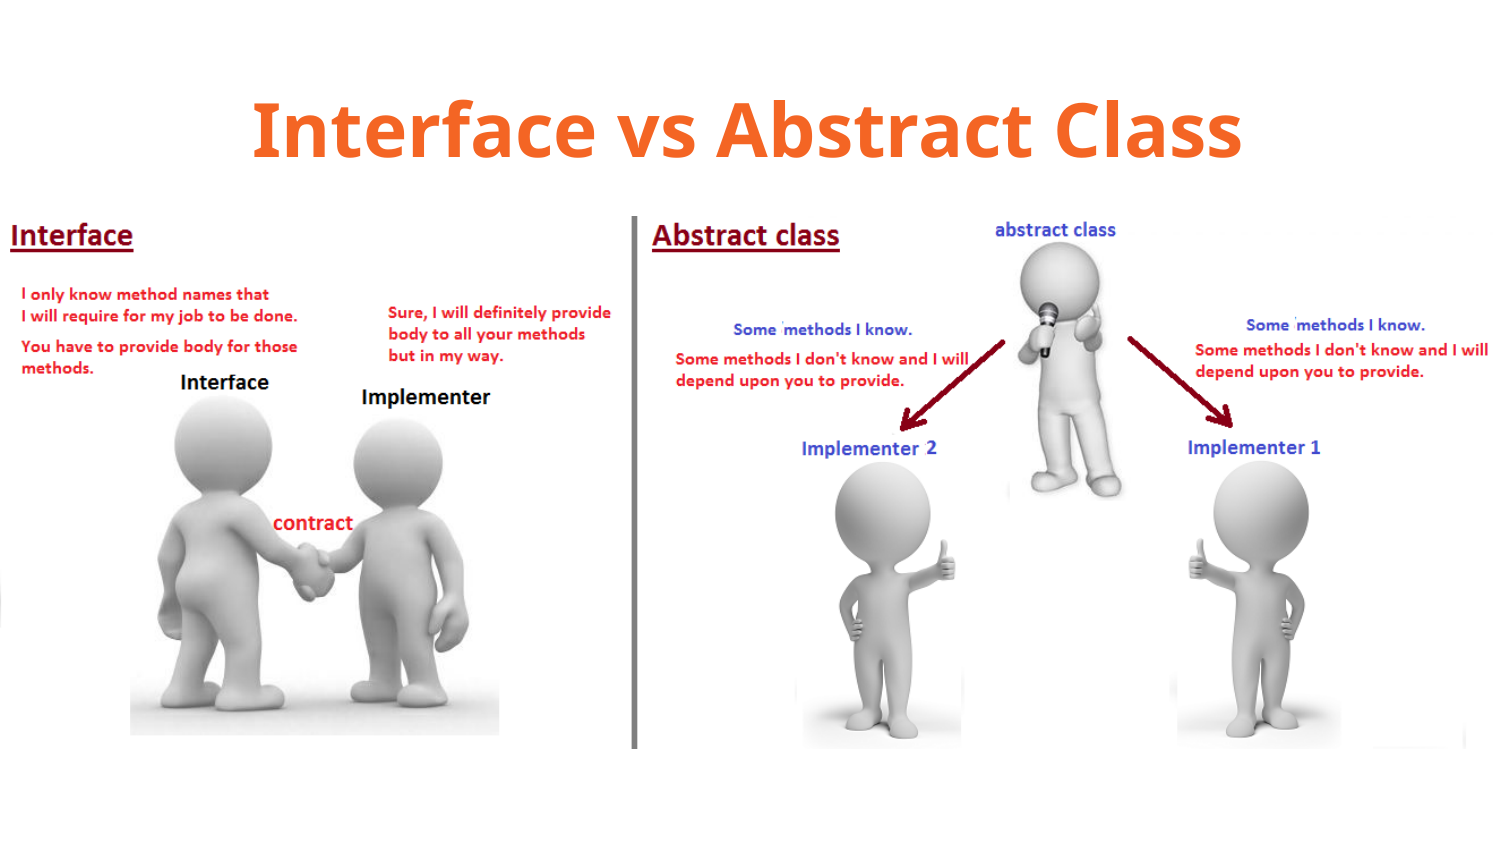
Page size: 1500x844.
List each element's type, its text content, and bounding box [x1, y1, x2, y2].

picture [0, 215, 1500, 749]
title Interface vs Abstract Class [49, 67, 1448, 173]
